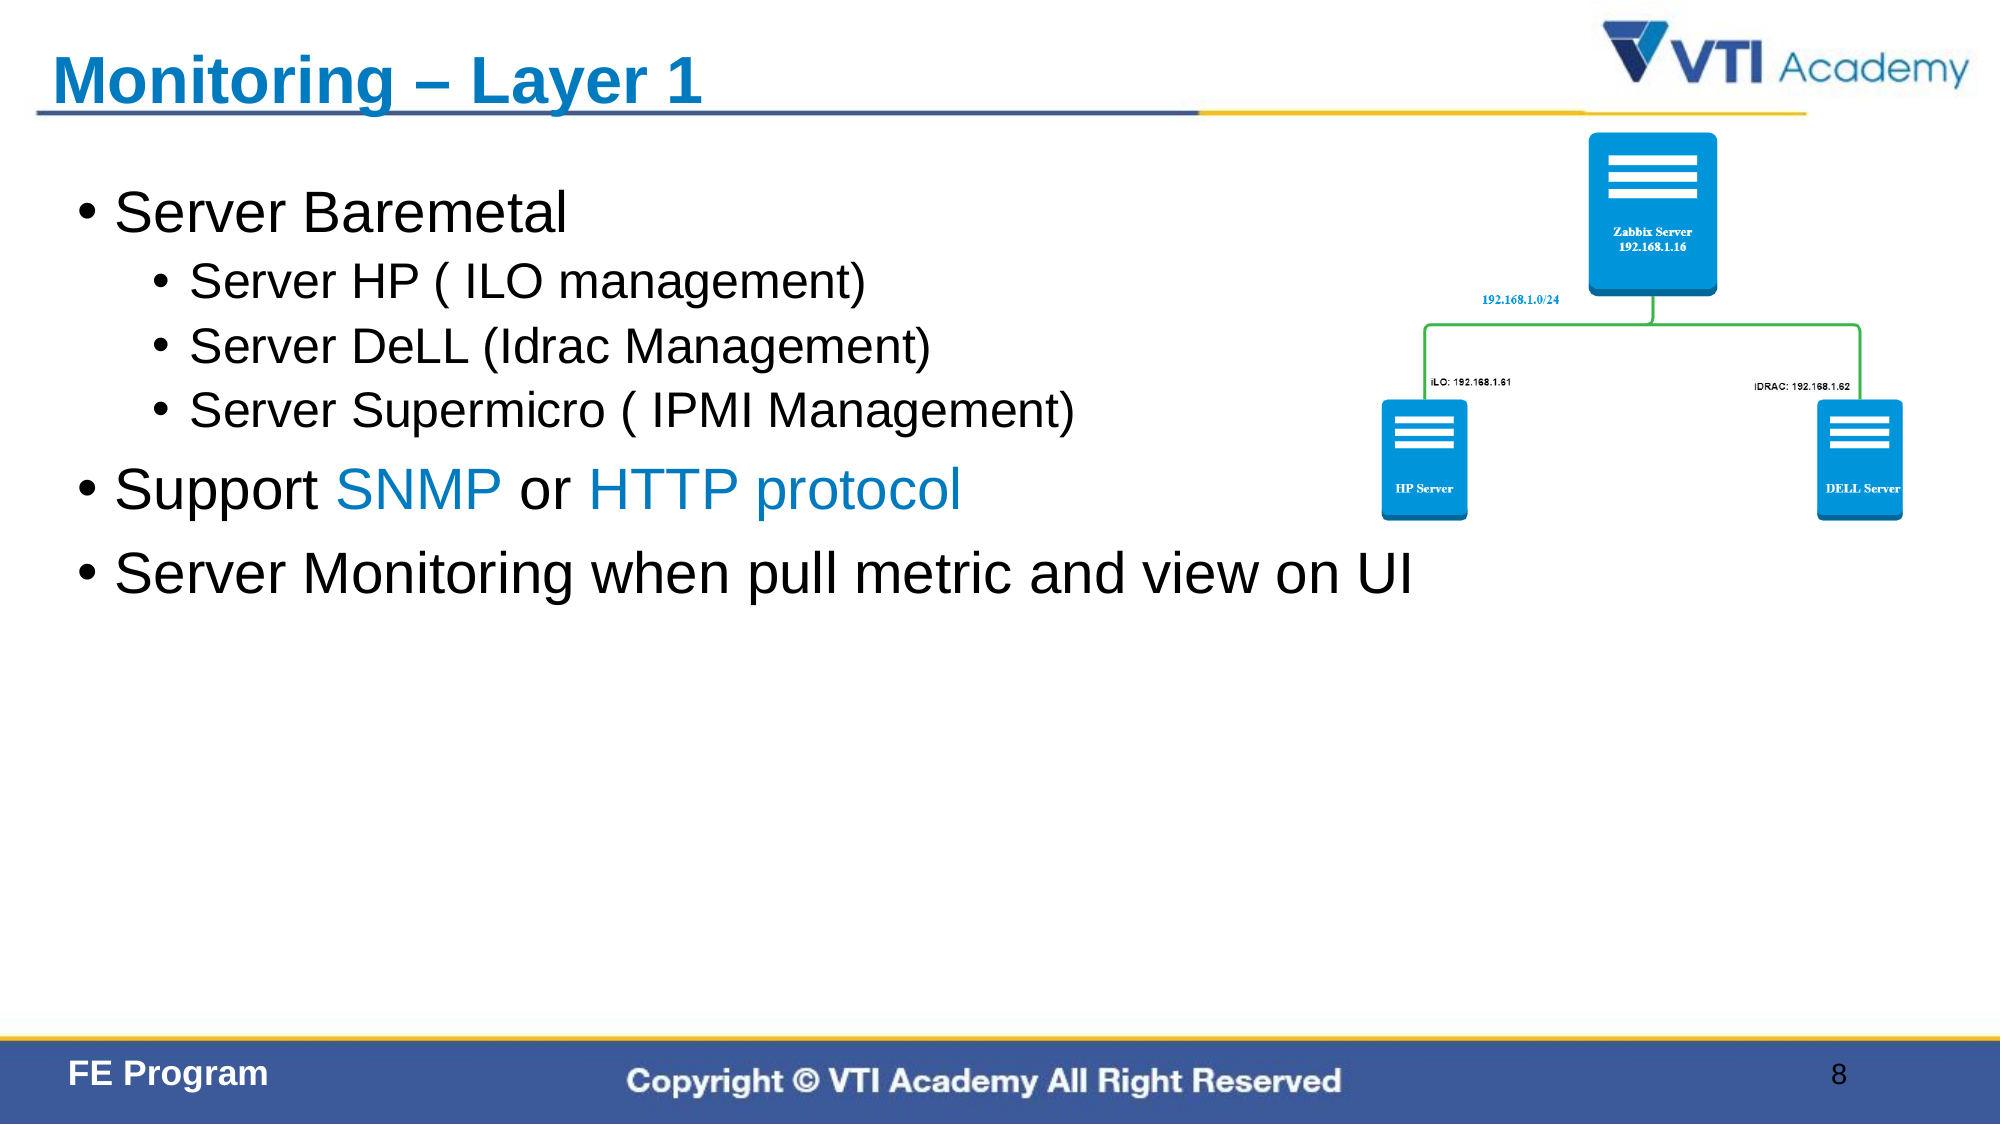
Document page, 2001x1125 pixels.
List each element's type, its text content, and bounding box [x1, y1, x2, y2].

picture [0, 1, 2000, 1124]
slide_number 8 [1412, 1042, 1863, 1103]
title Monitoring – Layer 1 [37, 37, 1763, 127]
list Server Baremetal Server HP ( ILO management) Server DeLL (Idrac Management) Server Supermicro ( IPMI Management) Support SNMP or HTTP protocol Server Monitoring when pull metric and view on UI [62, 174, 1788, 889]
